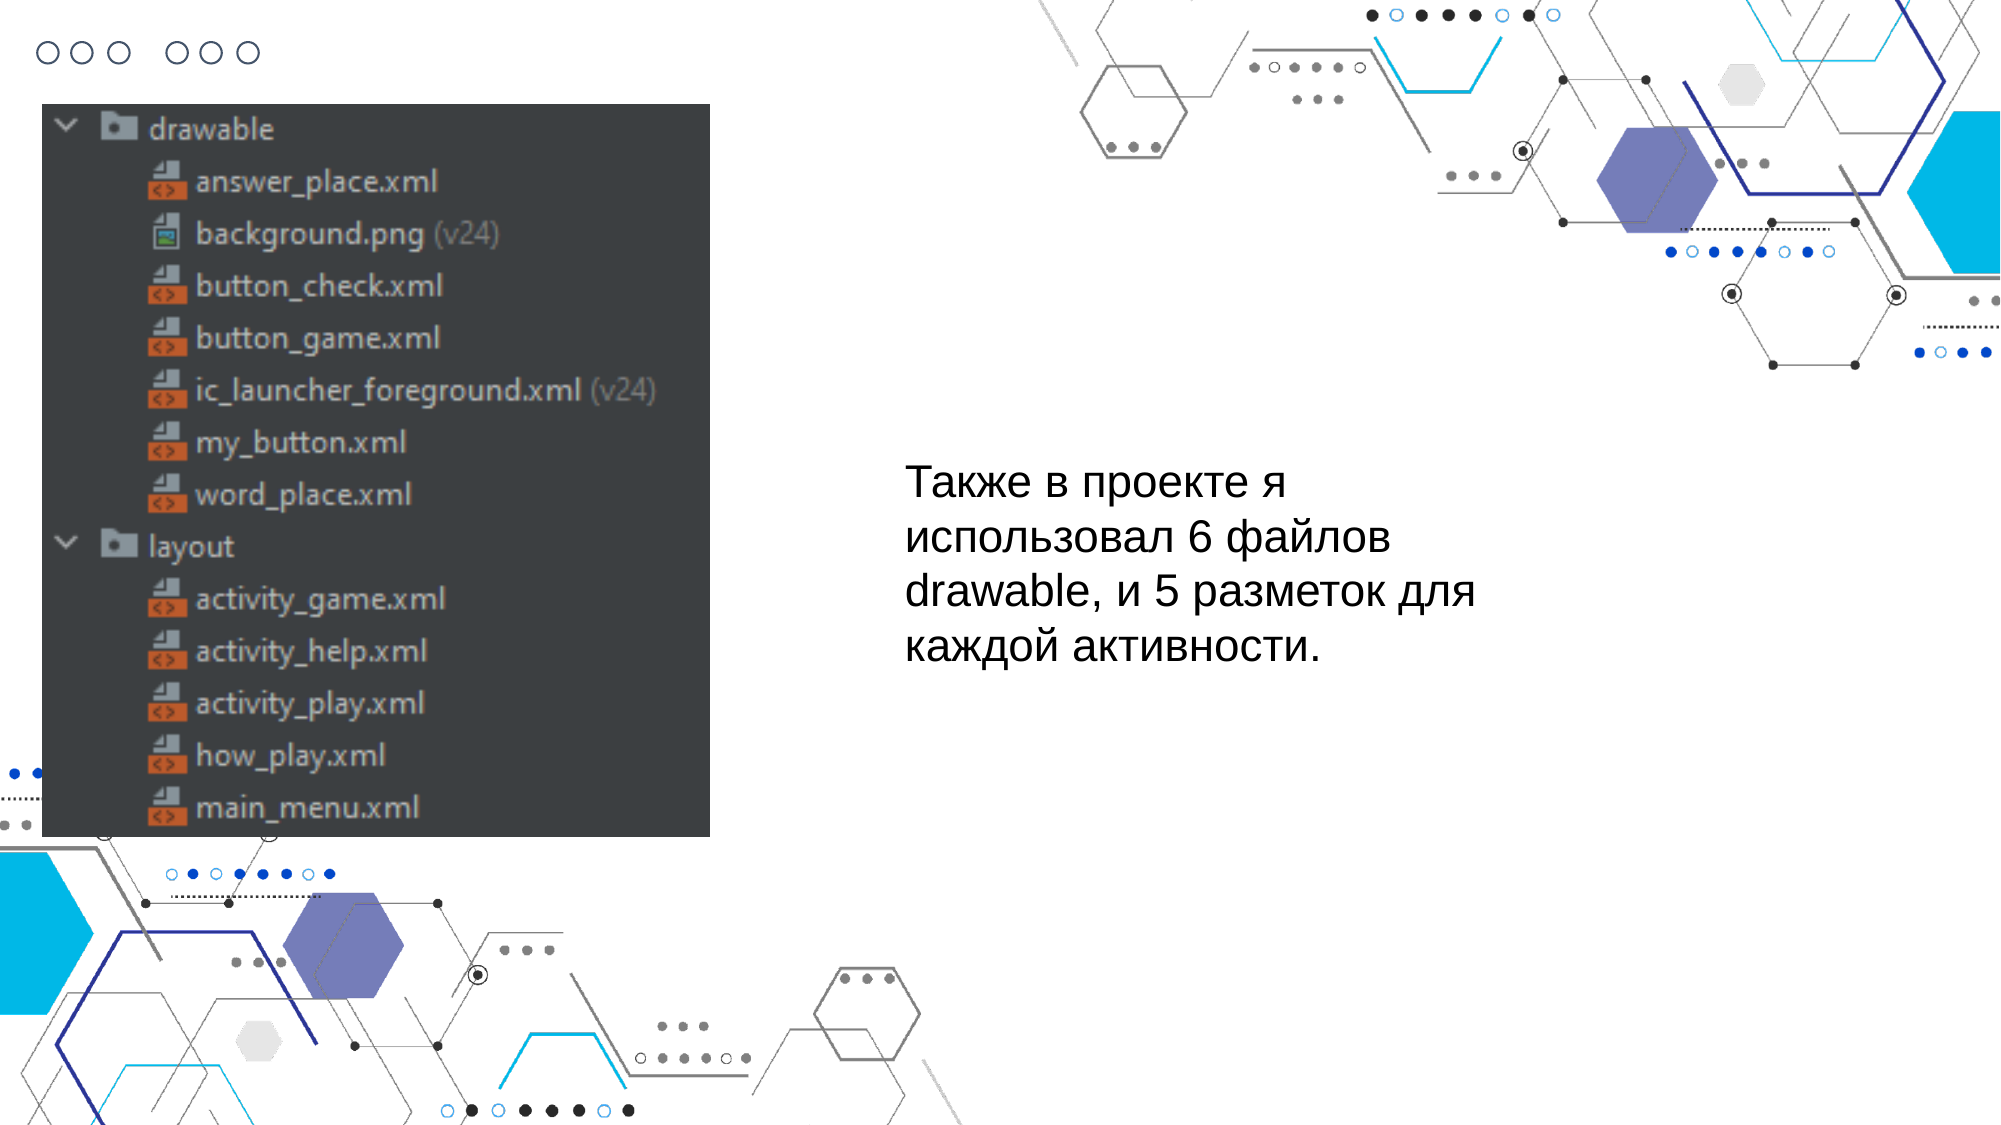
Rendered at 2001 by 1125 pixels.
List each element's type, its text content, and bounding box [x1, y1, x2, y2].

text_box Также в проекте я использовал 6 файлов drawable, и 5 разметок для каждой активности. [889, 436, 1541, 687]
picture [0, 104, 1064, 1125]
picture [938, 0, 2001, 407]
